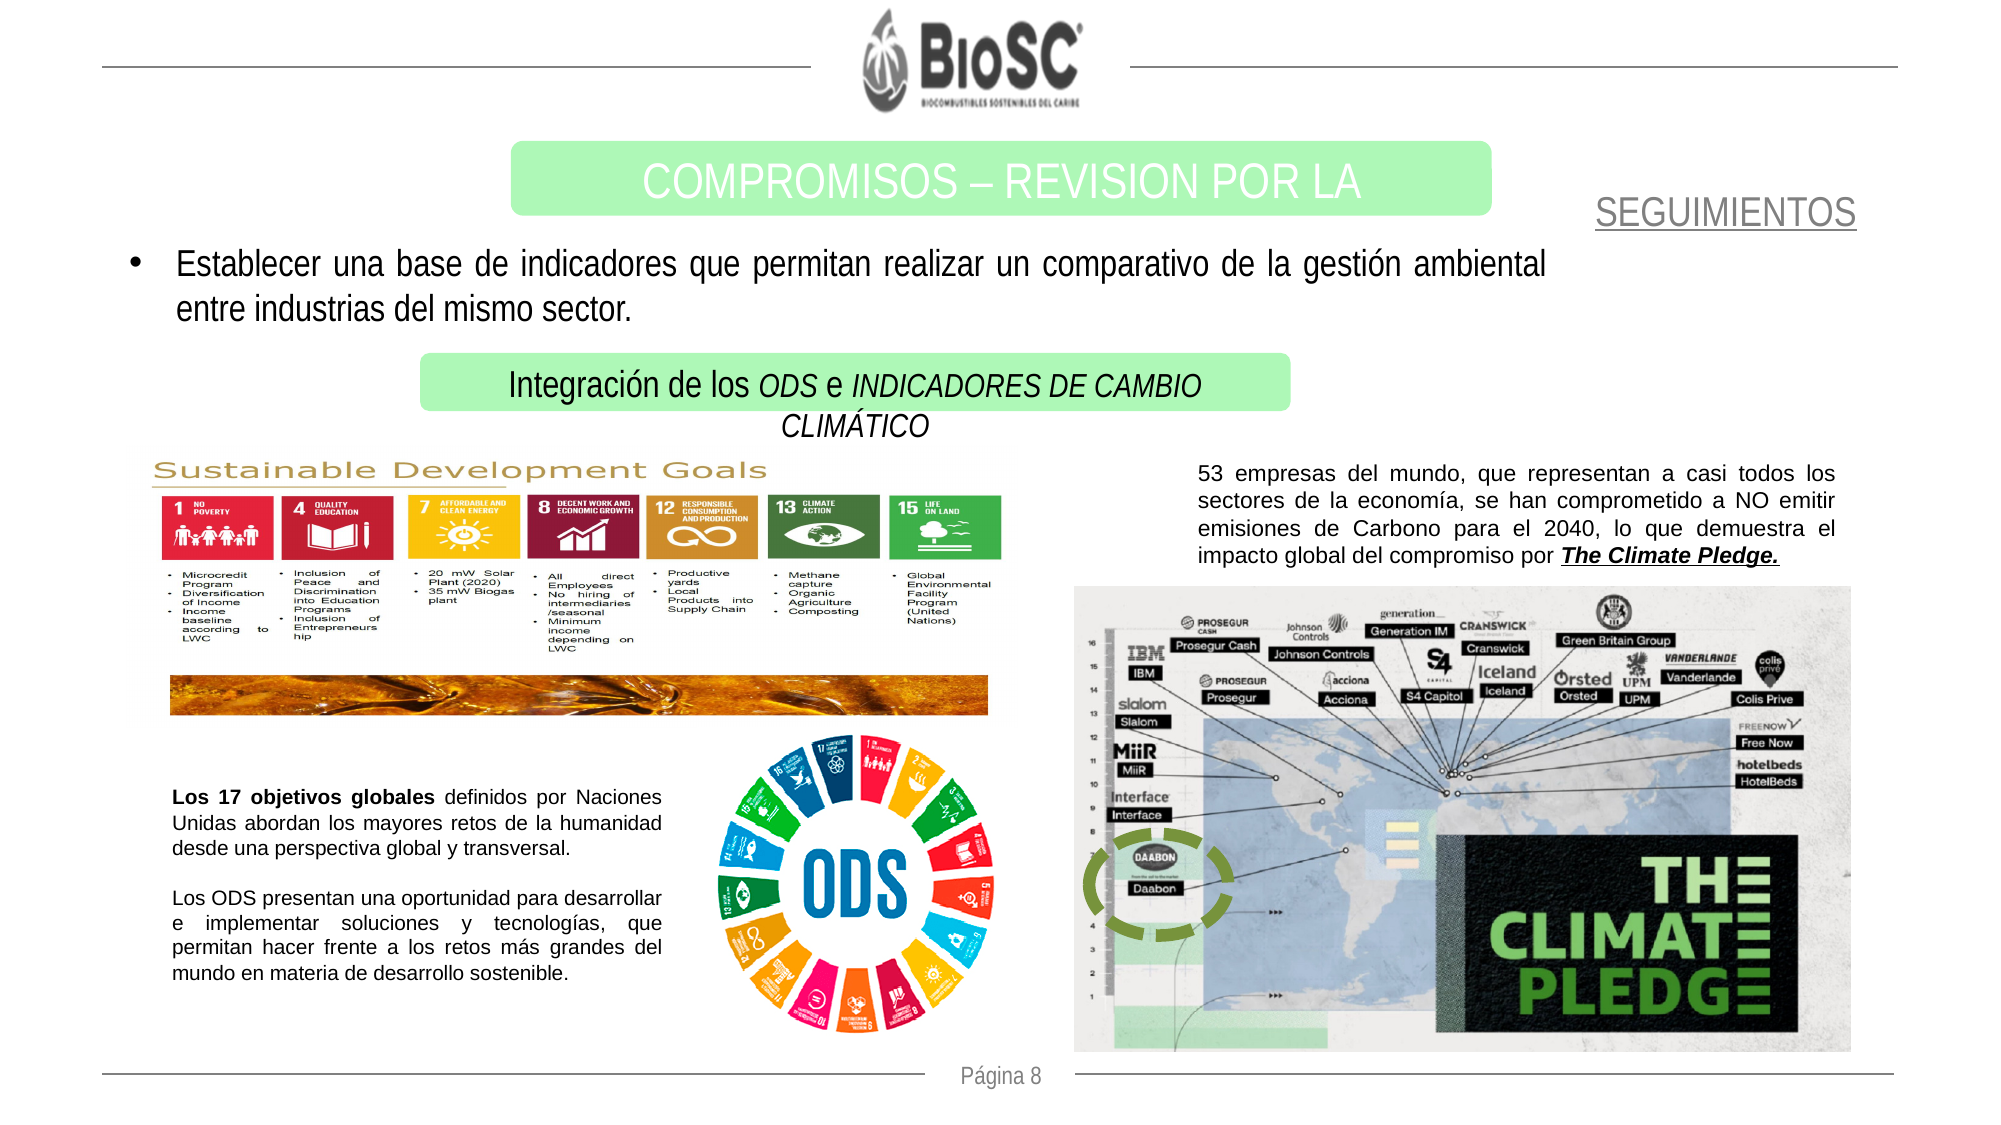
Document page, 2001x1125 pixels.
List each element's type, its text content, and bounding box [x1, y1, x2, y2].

text_box Página 8 [952, 1055, 1050, 1094]
text_box COMPROMISOS – REVISION POR LA DIRECCION [510, 140, 1492, 216]
picture [858, 0, 1090, 126]
text_box Integración de los ODS e INDICADORES DE CAMBIO CLIMÁTICO [420, 352, 1291, 412]
text_box SEGUIMIENTOS [1587, 180, 1865, 239]
picture [126, 445, 1018, 1036]
picture [1074, 586, 1851, 1052]
text_box 53 empresas del mundo, que representan a casi todos los sectores de la economía, se han comprometido a NO emitir emisiones de Carbono para el 2040, lo que demuestra el impacto global del compromiso por The Climate Pledge. [1183, 450, 1851, 576]
text_box Establecer una base de indicadores que permitan realizar un comparativo de la gestión ambiental entre industrias del mismo sector. [121, 235, 1555, 333]
text_box Los 17 objetivos globales definidos por Naciones Unidas abordan los mayores retos de la humanidad desde una perspectiva global y transversal. Los ODS presentan una oportunidad para desarrollar e implementar soluciones y tecnologías, que permitan hacer frente a los retos más grandes del mundo en materia de desarrollo sostenible. [157, 776, 678, 992]
